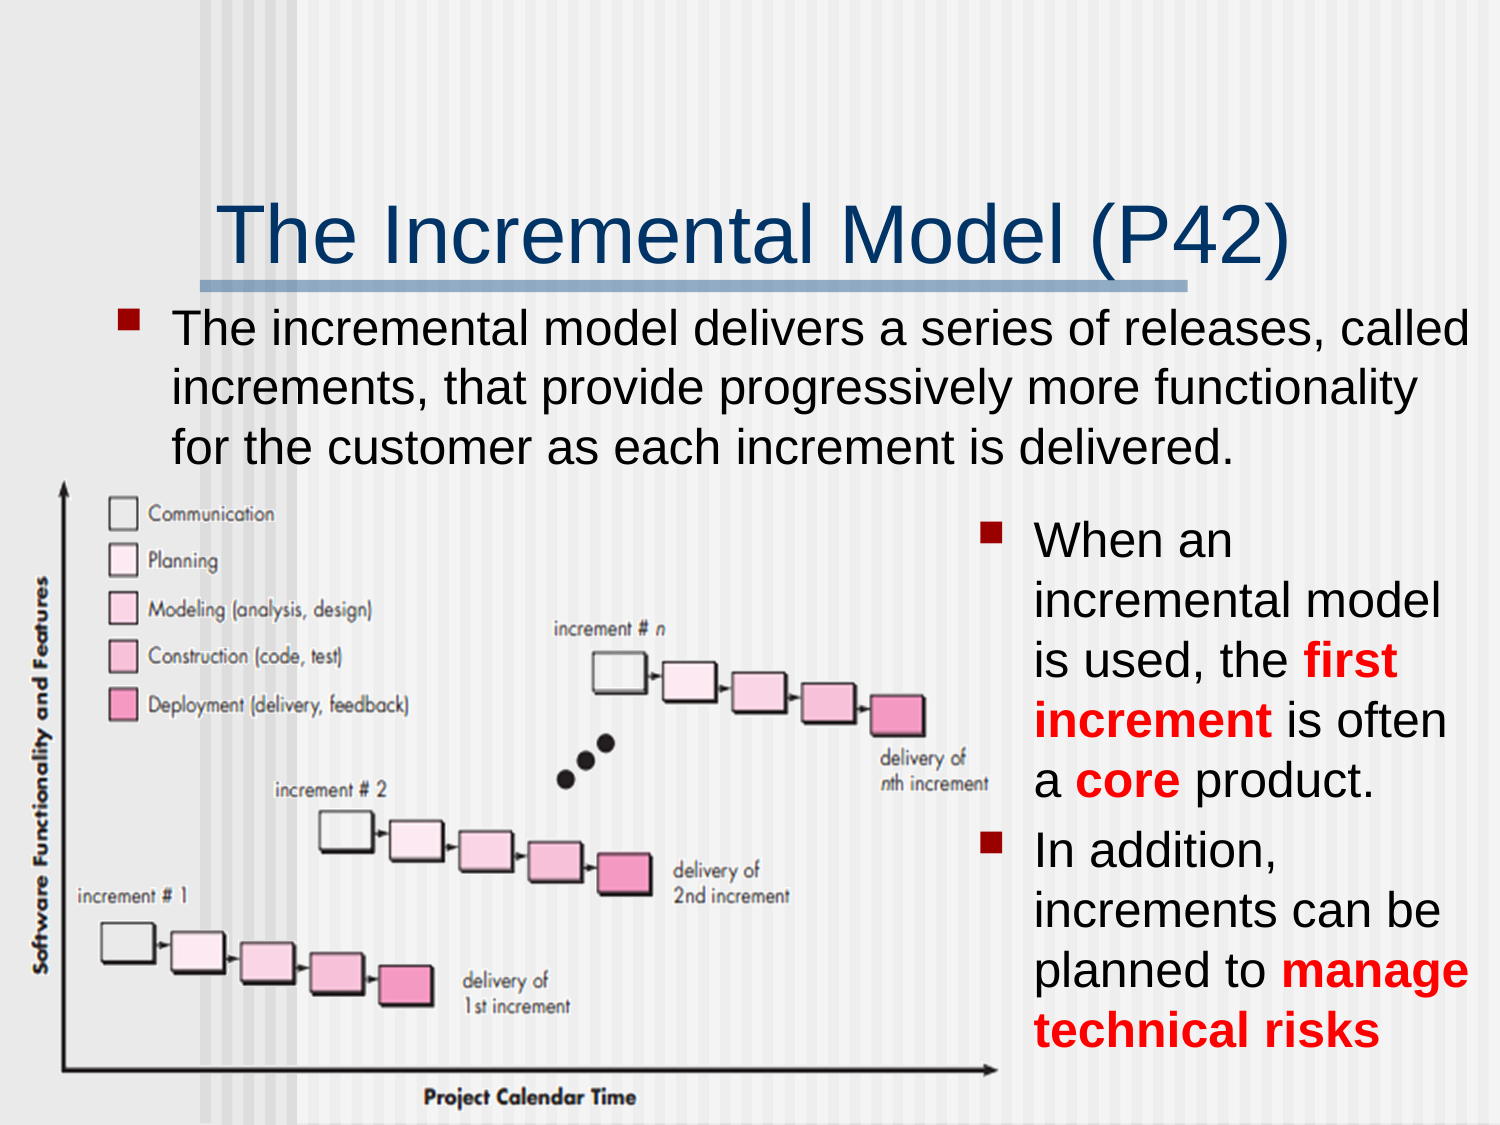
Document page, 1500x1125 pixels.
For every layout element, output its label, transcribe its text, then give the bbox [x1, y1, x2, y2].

text_box When an incremental model is used, the first increment is often a core product. In addition, increments can be planned to manage technical risks [1004, 500, 1494, 1075]
picture [24, 474, 1001, 1117]
list The incremental model delivers a series of releases, called increments, that provide progressively more functionality for the customer as each increment is delivered. [99, 287, 1500, 625]
title The Incremental Model (P42) [200, 162, 1500, 287]
